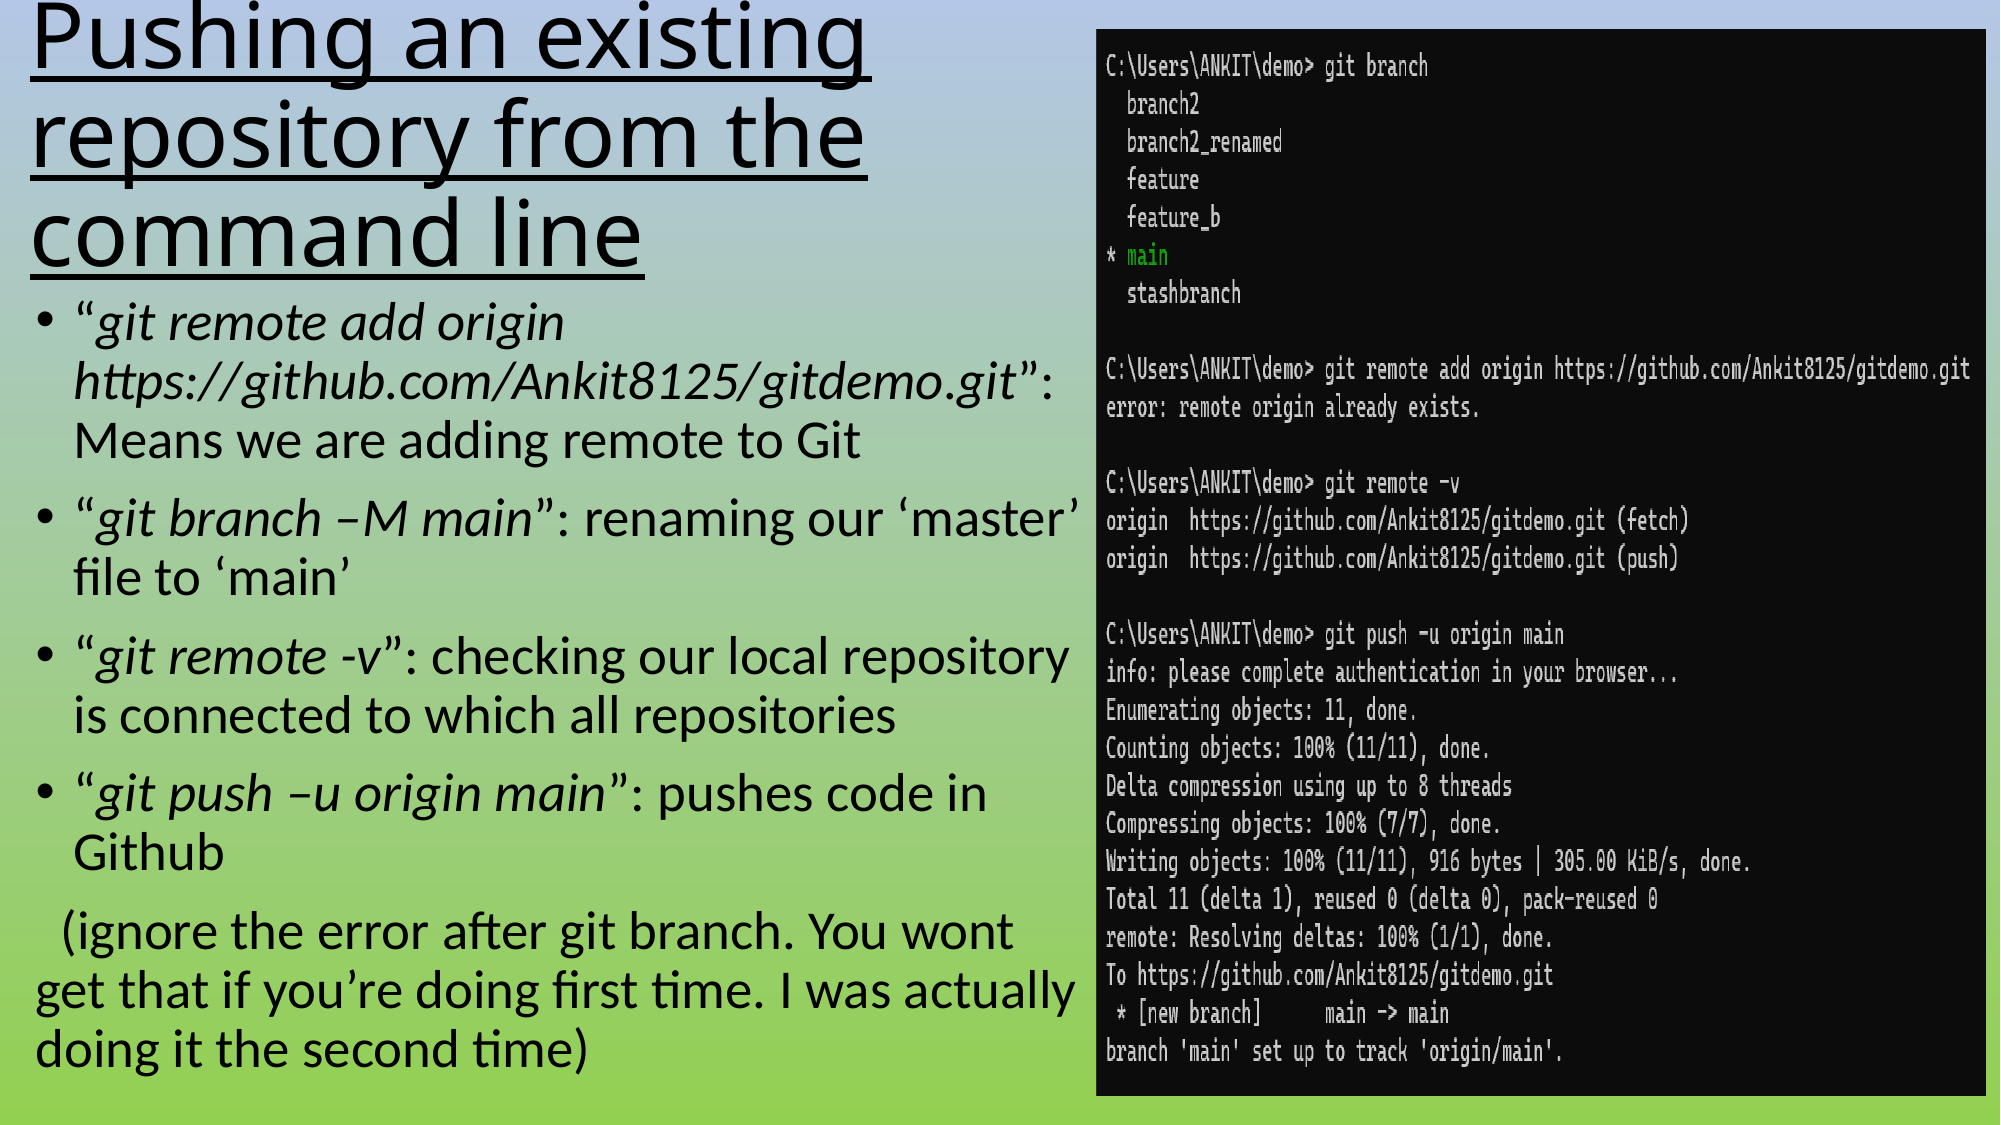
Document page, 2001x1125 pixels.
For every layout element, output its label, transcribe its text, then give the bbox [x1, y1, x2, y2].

picture [1096, 29, 1986, 1096]
title Pushing an existing repository from the command line [14, 29, 1096, 247]
list “git remote add origin https://github.com/Ankit8125/gitdemo.git”: Means we are adding remote to Git “git branch –M main”: renaming our ‘master’ file to ‘main’ “git remote -v”: checking our local repository is connected to which all repositories “git push –u origin main”: pushes code in Github (ignore the error after git branch. You wont get that if you’re doing first time. I was actually doing it the second time) [20, 285, 1096, 1096]
